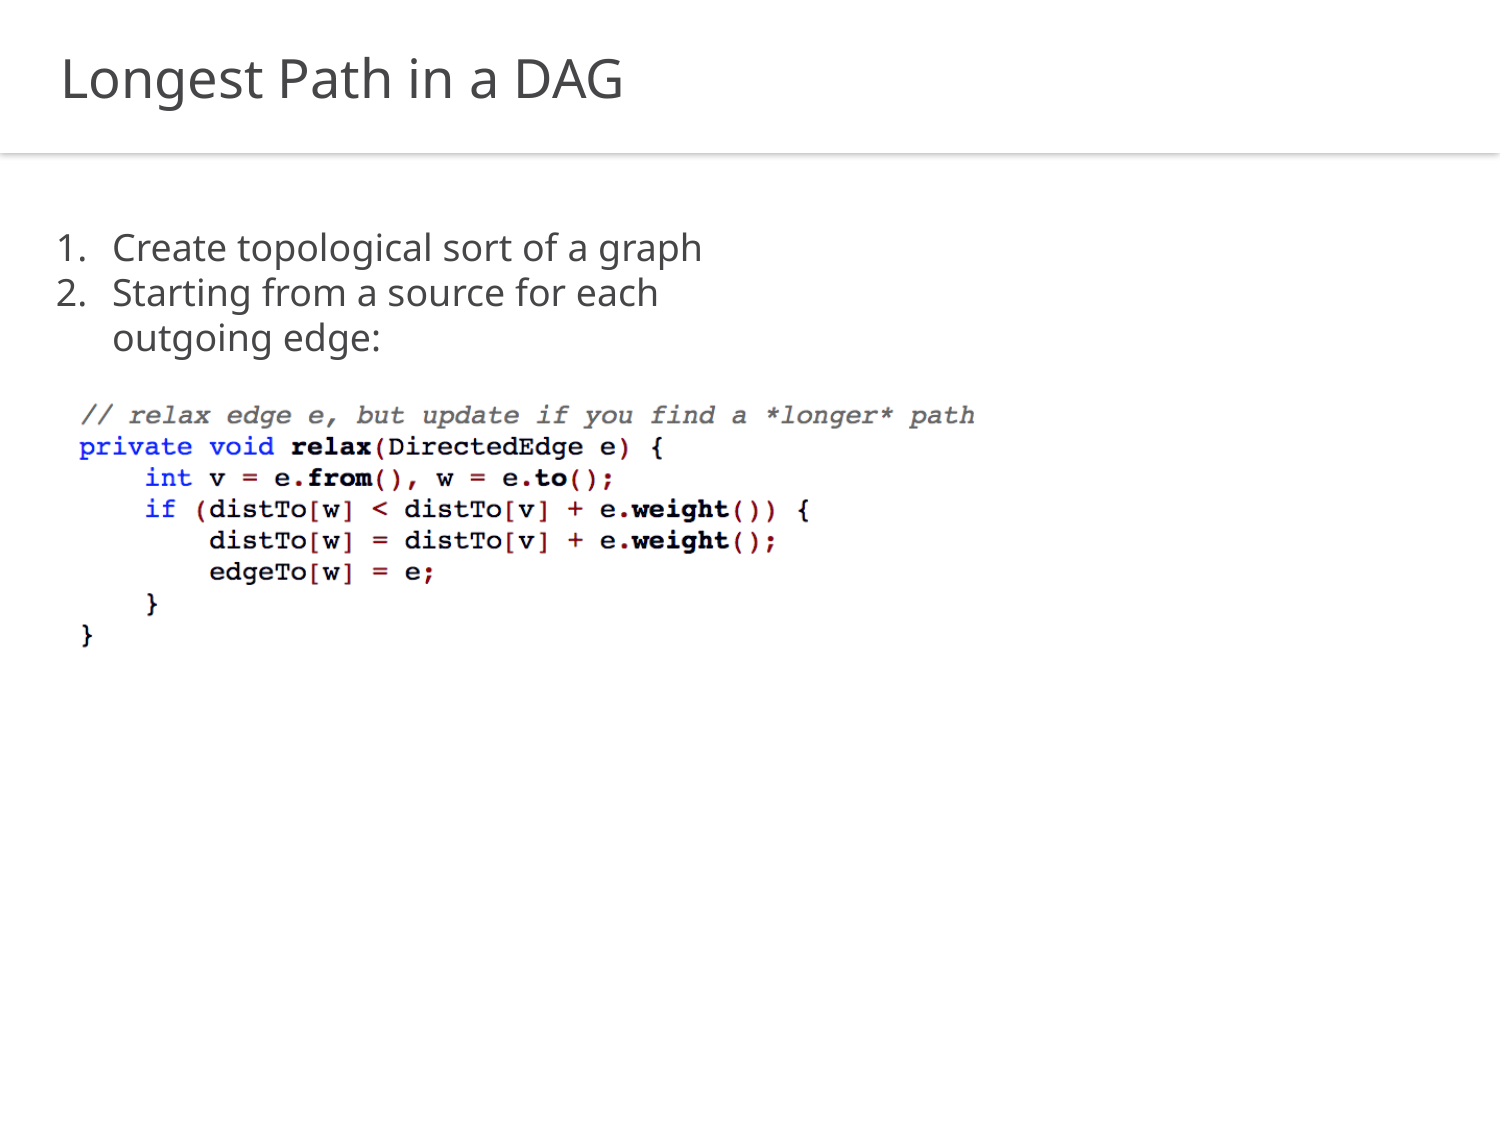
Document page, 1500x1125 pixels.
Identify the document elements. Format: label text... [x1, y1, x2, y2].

picture [66, 389, 1001, 660]
text_box Create topological sort of a graph Starting from a source for each outgoing edge: [41, 216, 815, 501]
list Longest Path in a DAG [0, 0, 1500, 153]
